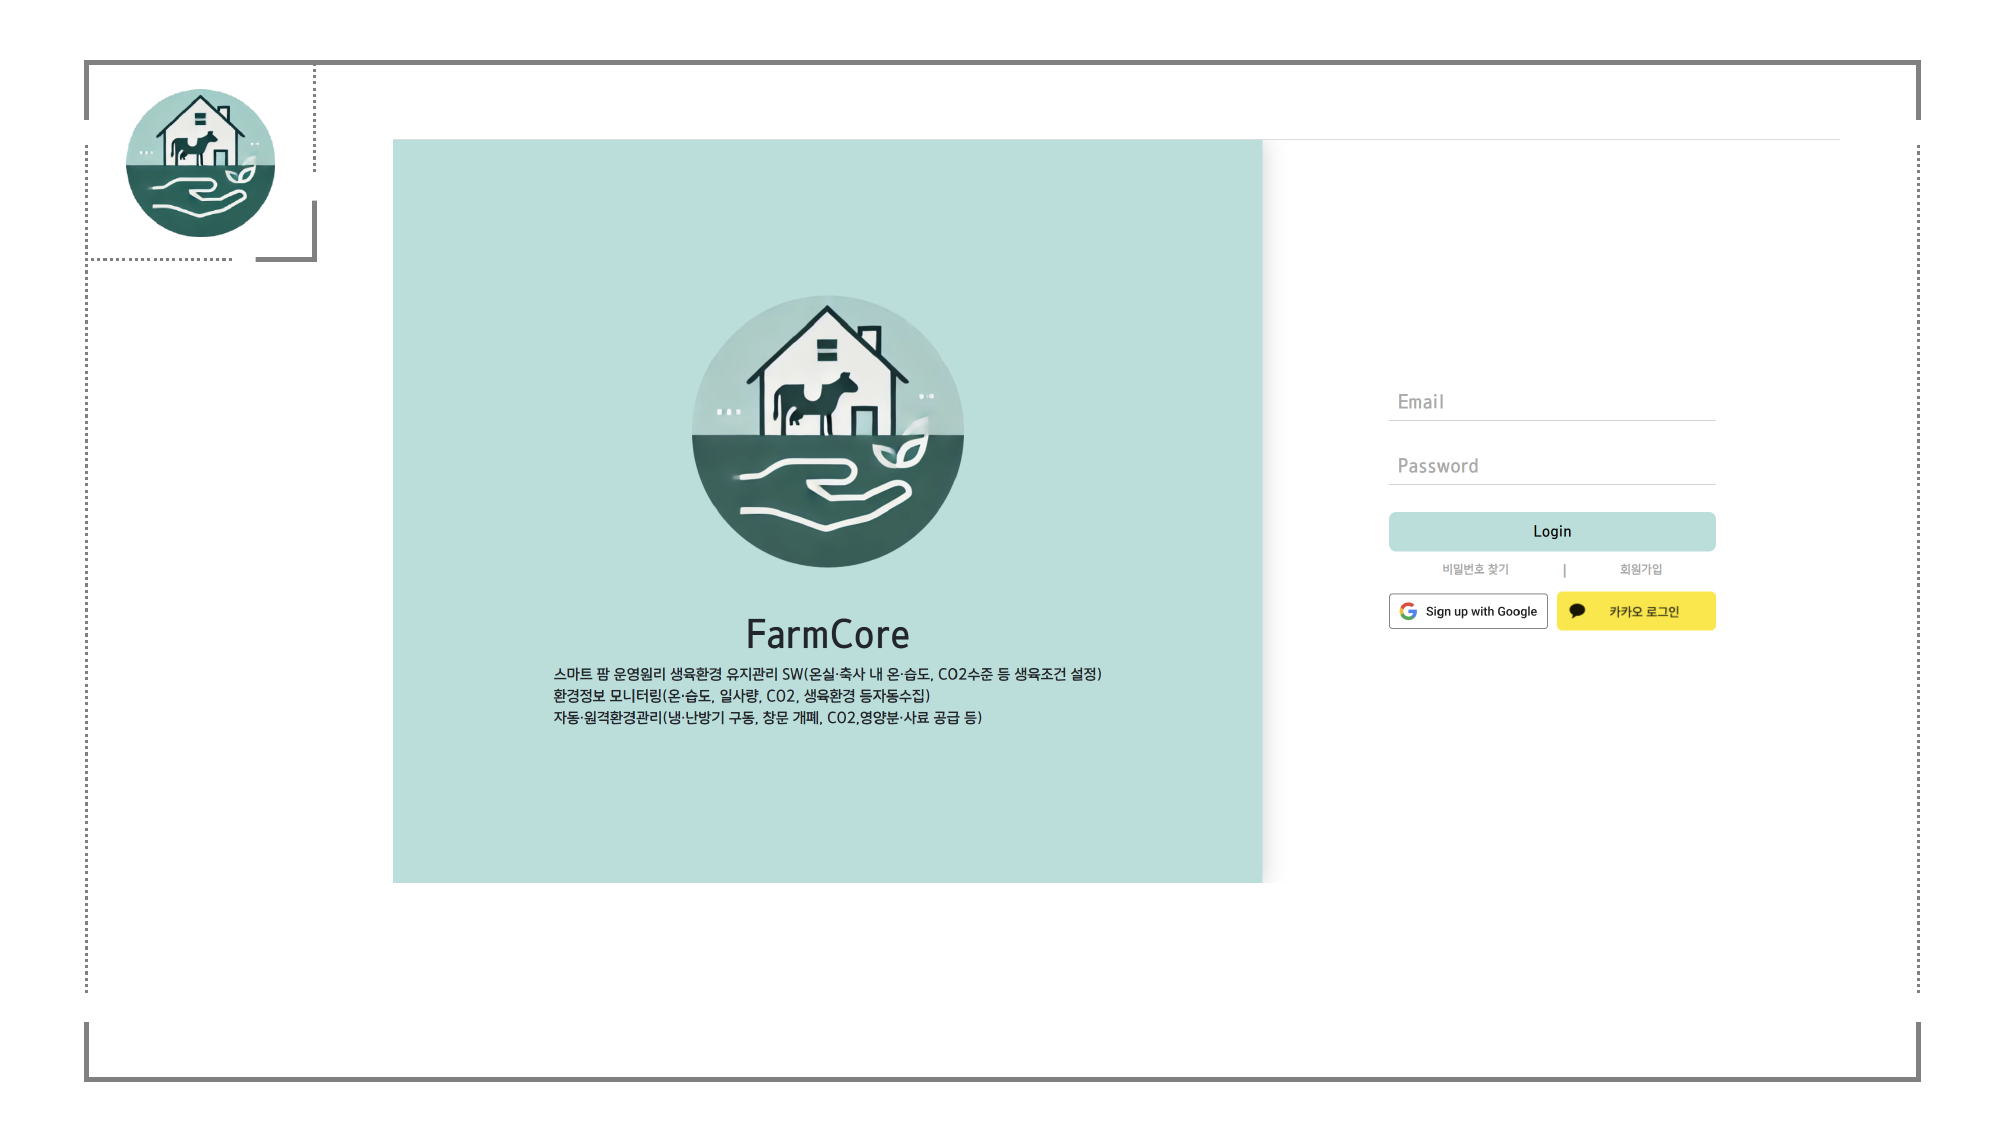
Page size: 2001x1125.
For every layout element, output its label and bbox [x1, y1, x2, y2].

text_box [86, 1022, 1919, 1080]
picture [393, 138, 1840, 883]
text_box [315, 62, 1919, 121]
text_box [86, 62, 314, 121]
picture [126, 89, 275, 237]
